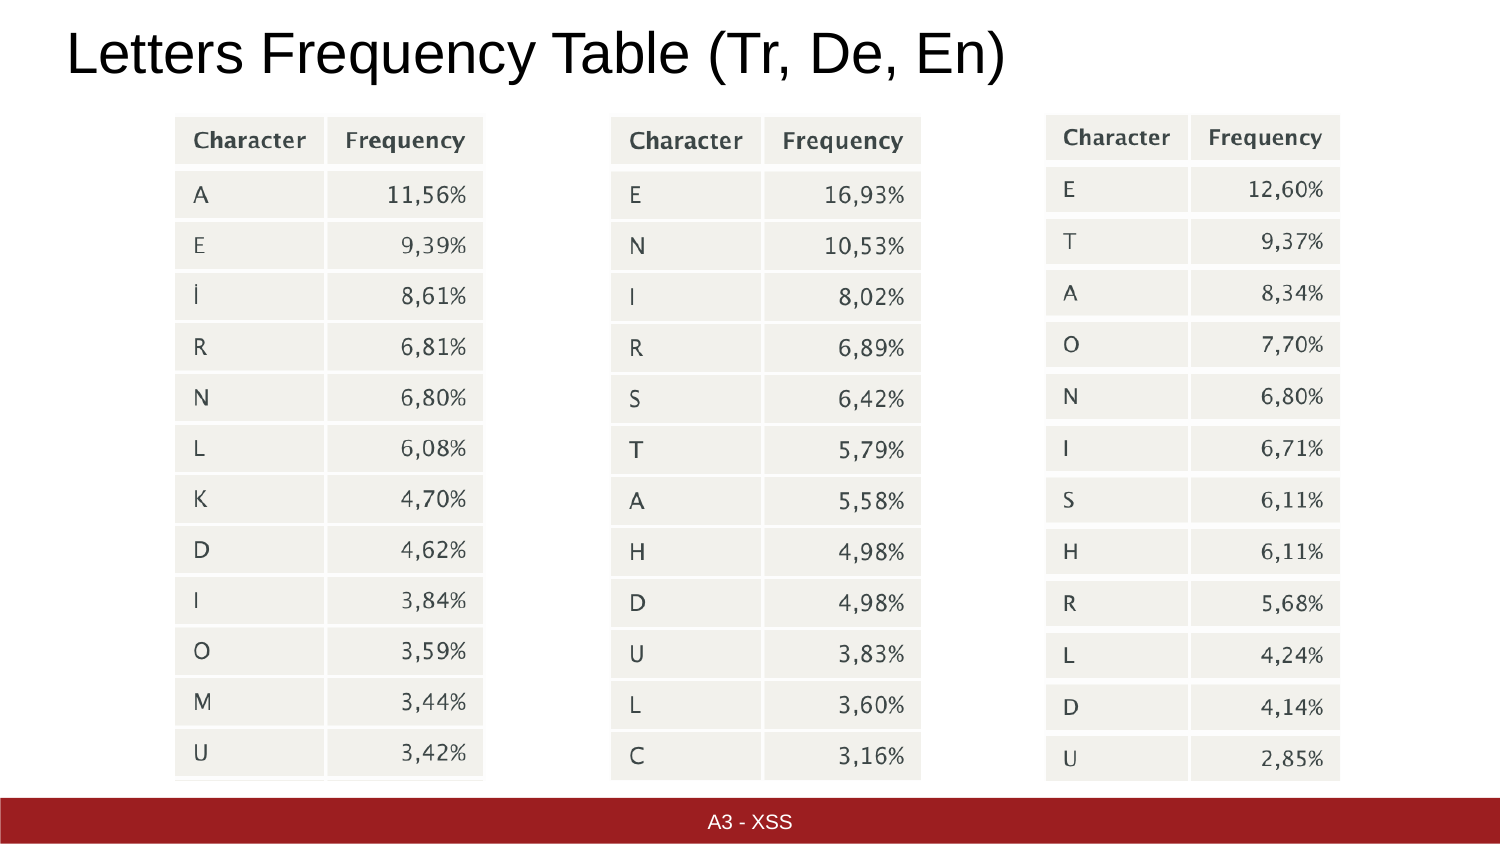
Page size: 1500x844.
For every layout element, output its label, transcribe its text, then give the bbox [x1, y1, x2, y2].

picture [174, 113, 486, 781]
title Letters Frequency Table (Tr, De, En) [51, 0, 1202, 94]
picture [1043, 113, 1341, 781]
picture [609, 113, 921, 781]
